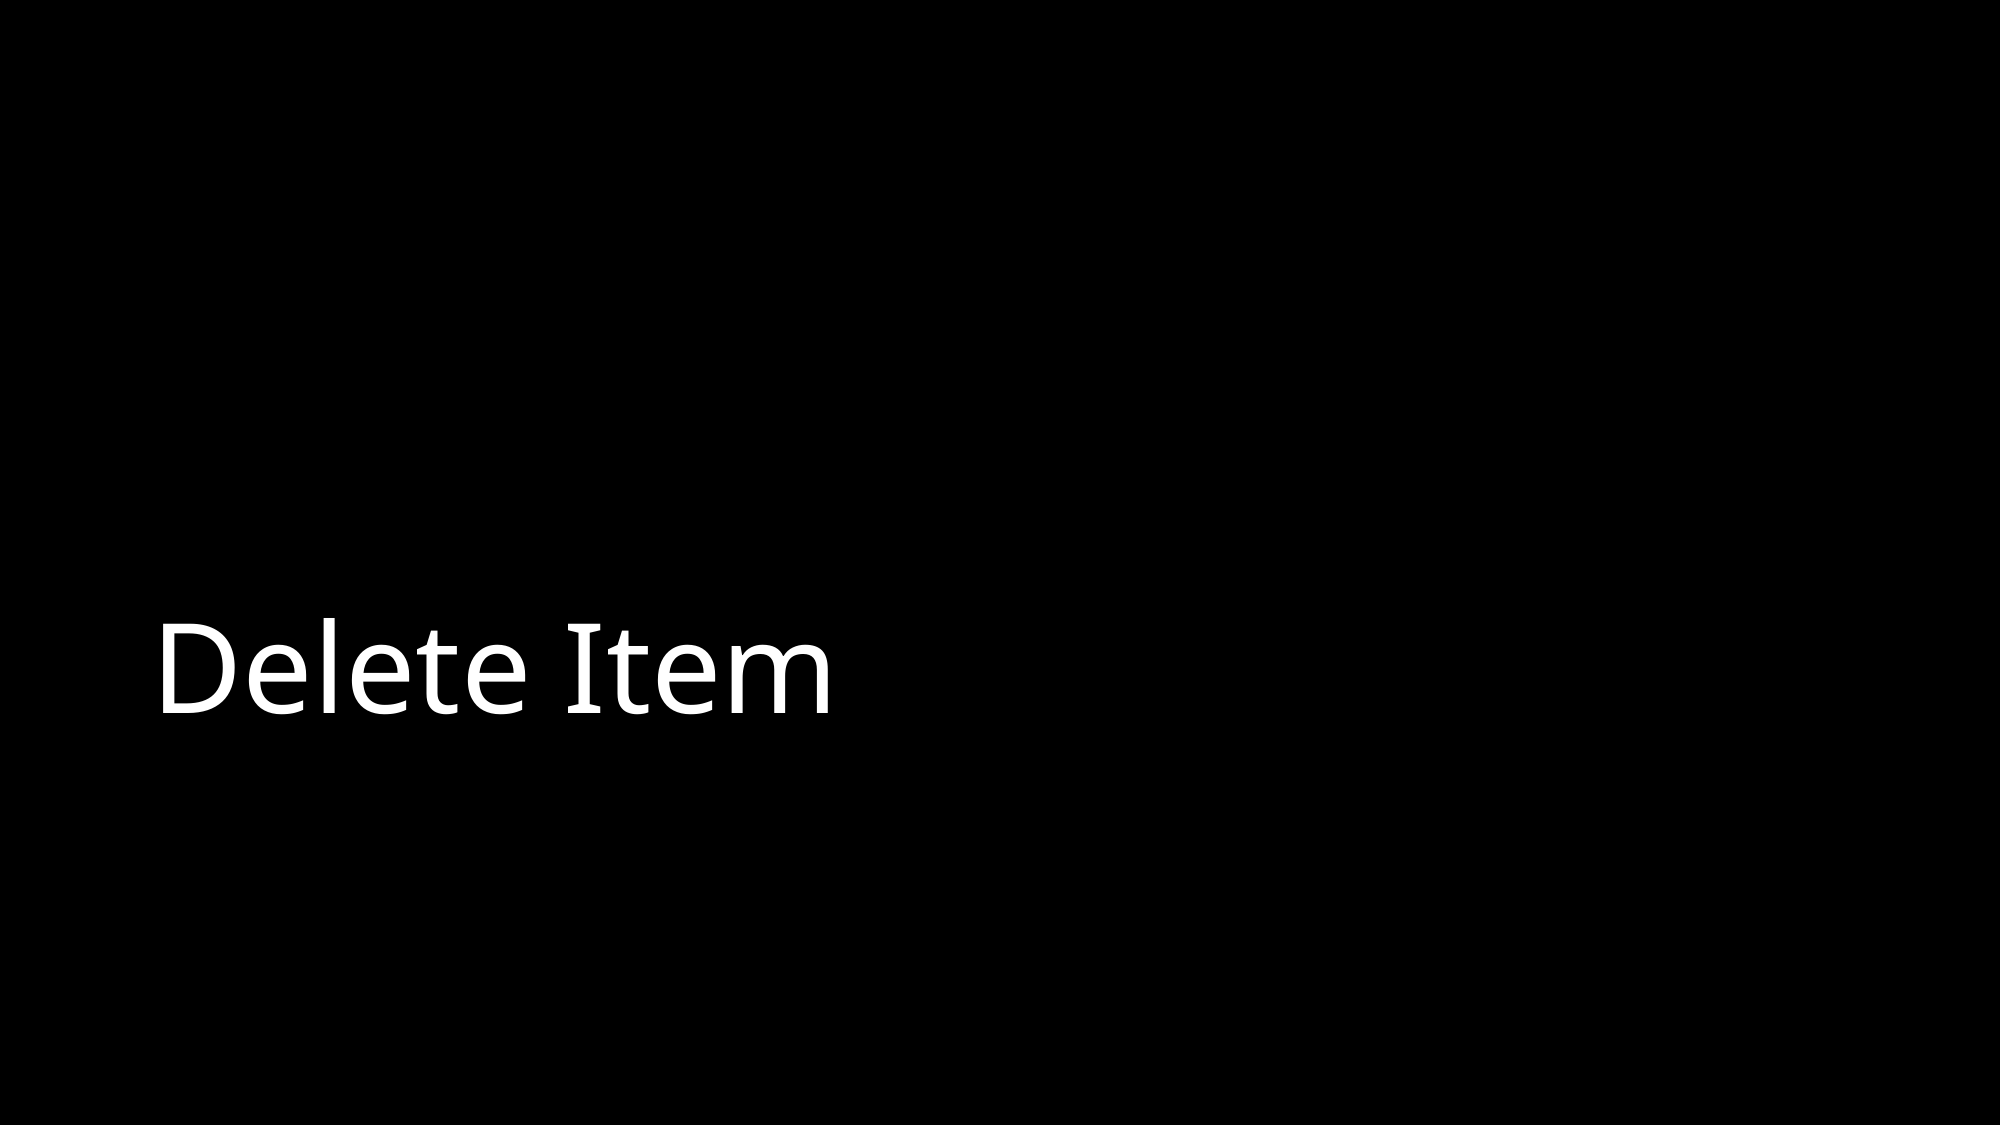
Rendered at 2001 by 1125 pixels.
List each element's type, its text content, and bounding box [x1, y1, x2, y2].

title Delete Item [136, 280, 1862, 749]
